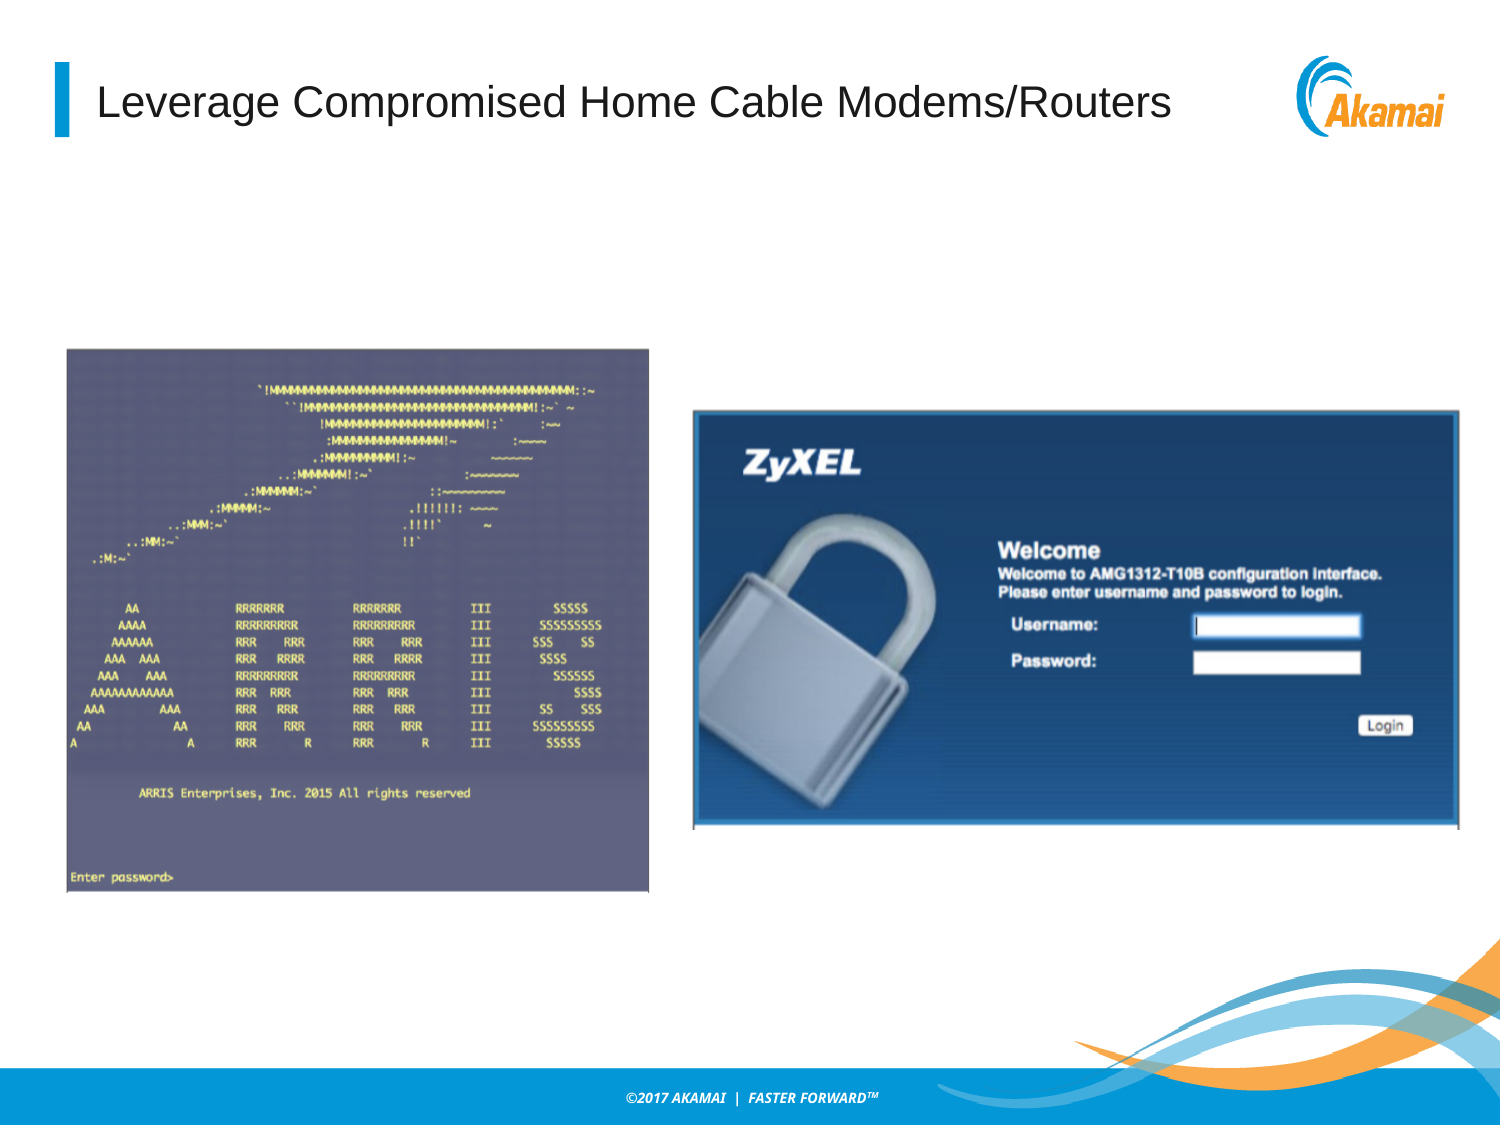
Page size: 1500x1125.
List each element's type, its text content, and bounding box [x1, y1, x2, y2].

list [63, 343, 653, 893]
title Leverage Compromised Home Cable Modems/Routers [74, 62, 1283, 138]
picture [0, 4, 1500, 1108]
